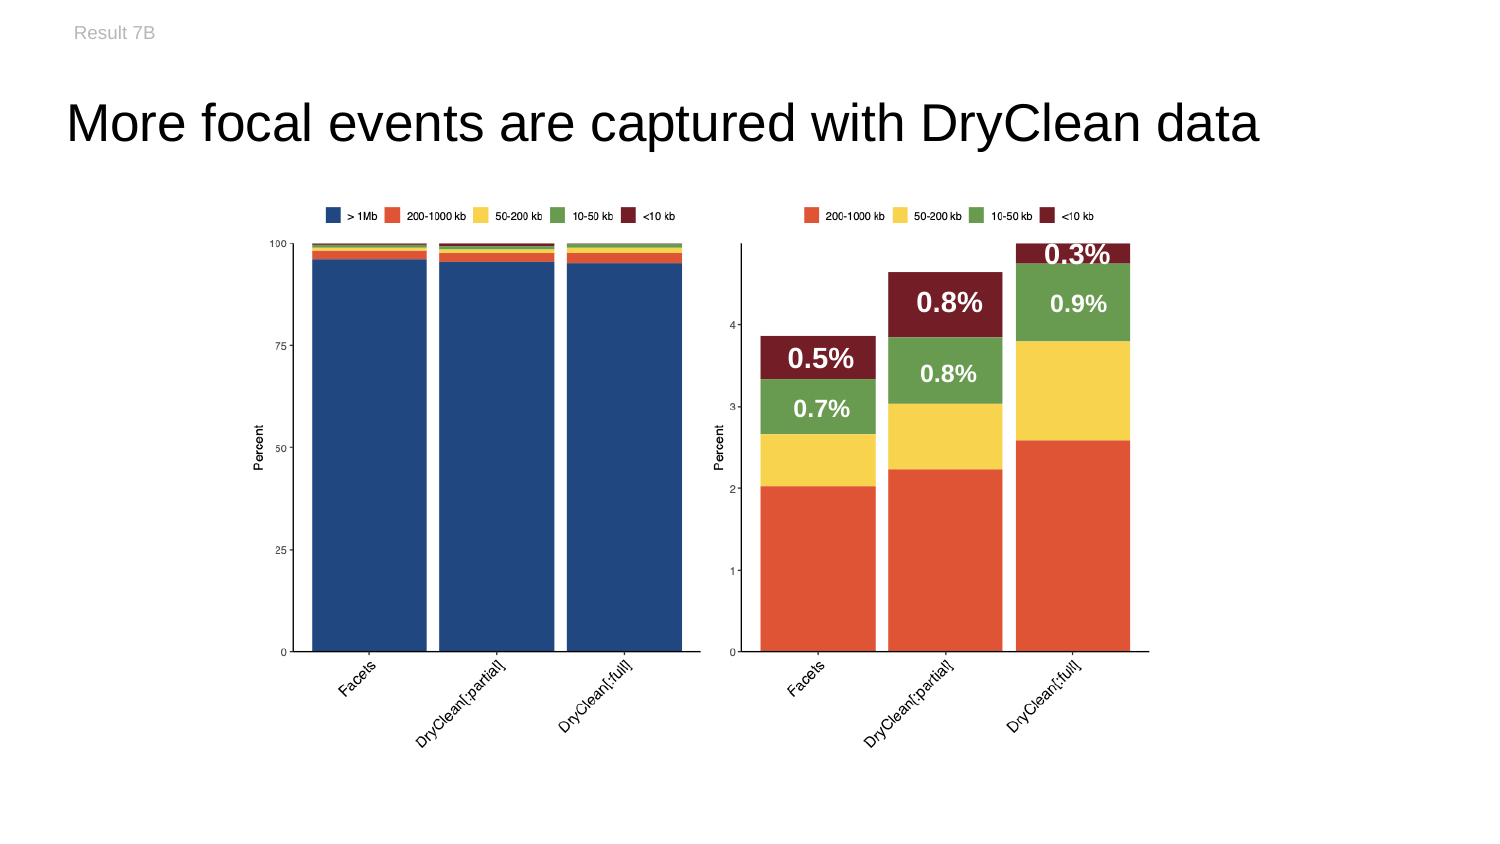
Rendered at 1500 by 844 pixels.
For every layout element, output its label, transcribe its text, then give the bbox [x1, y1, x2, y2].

title More focal events are captured with DryClean data [51, 72, 1449, 167]
picture [224, 188, 1179, 778]
text_box Result 7B [58, 9, 360, 56]
